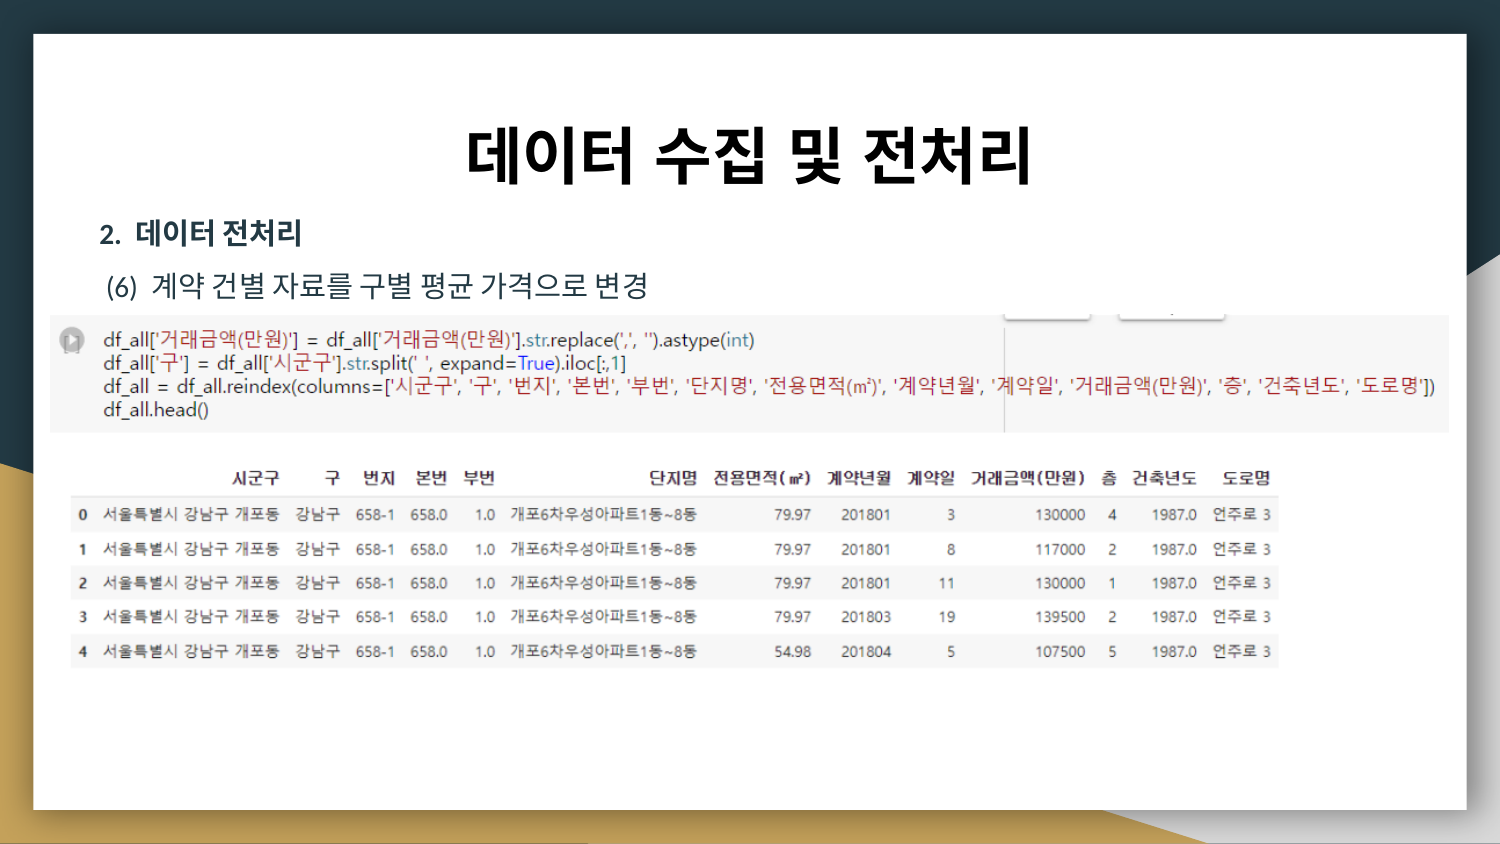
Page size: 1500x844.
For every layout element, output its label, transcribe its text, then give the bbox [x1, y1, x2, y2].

picture [49, 314, 1449, 678]
list 2. 데이터 전처리 (6) 계약 건별 자료를 구별 평균 가격으로 변경 [84, 182, 1316, 313]
title 데이터 수집 및 전처리 [134, 76, 1366, 233]
